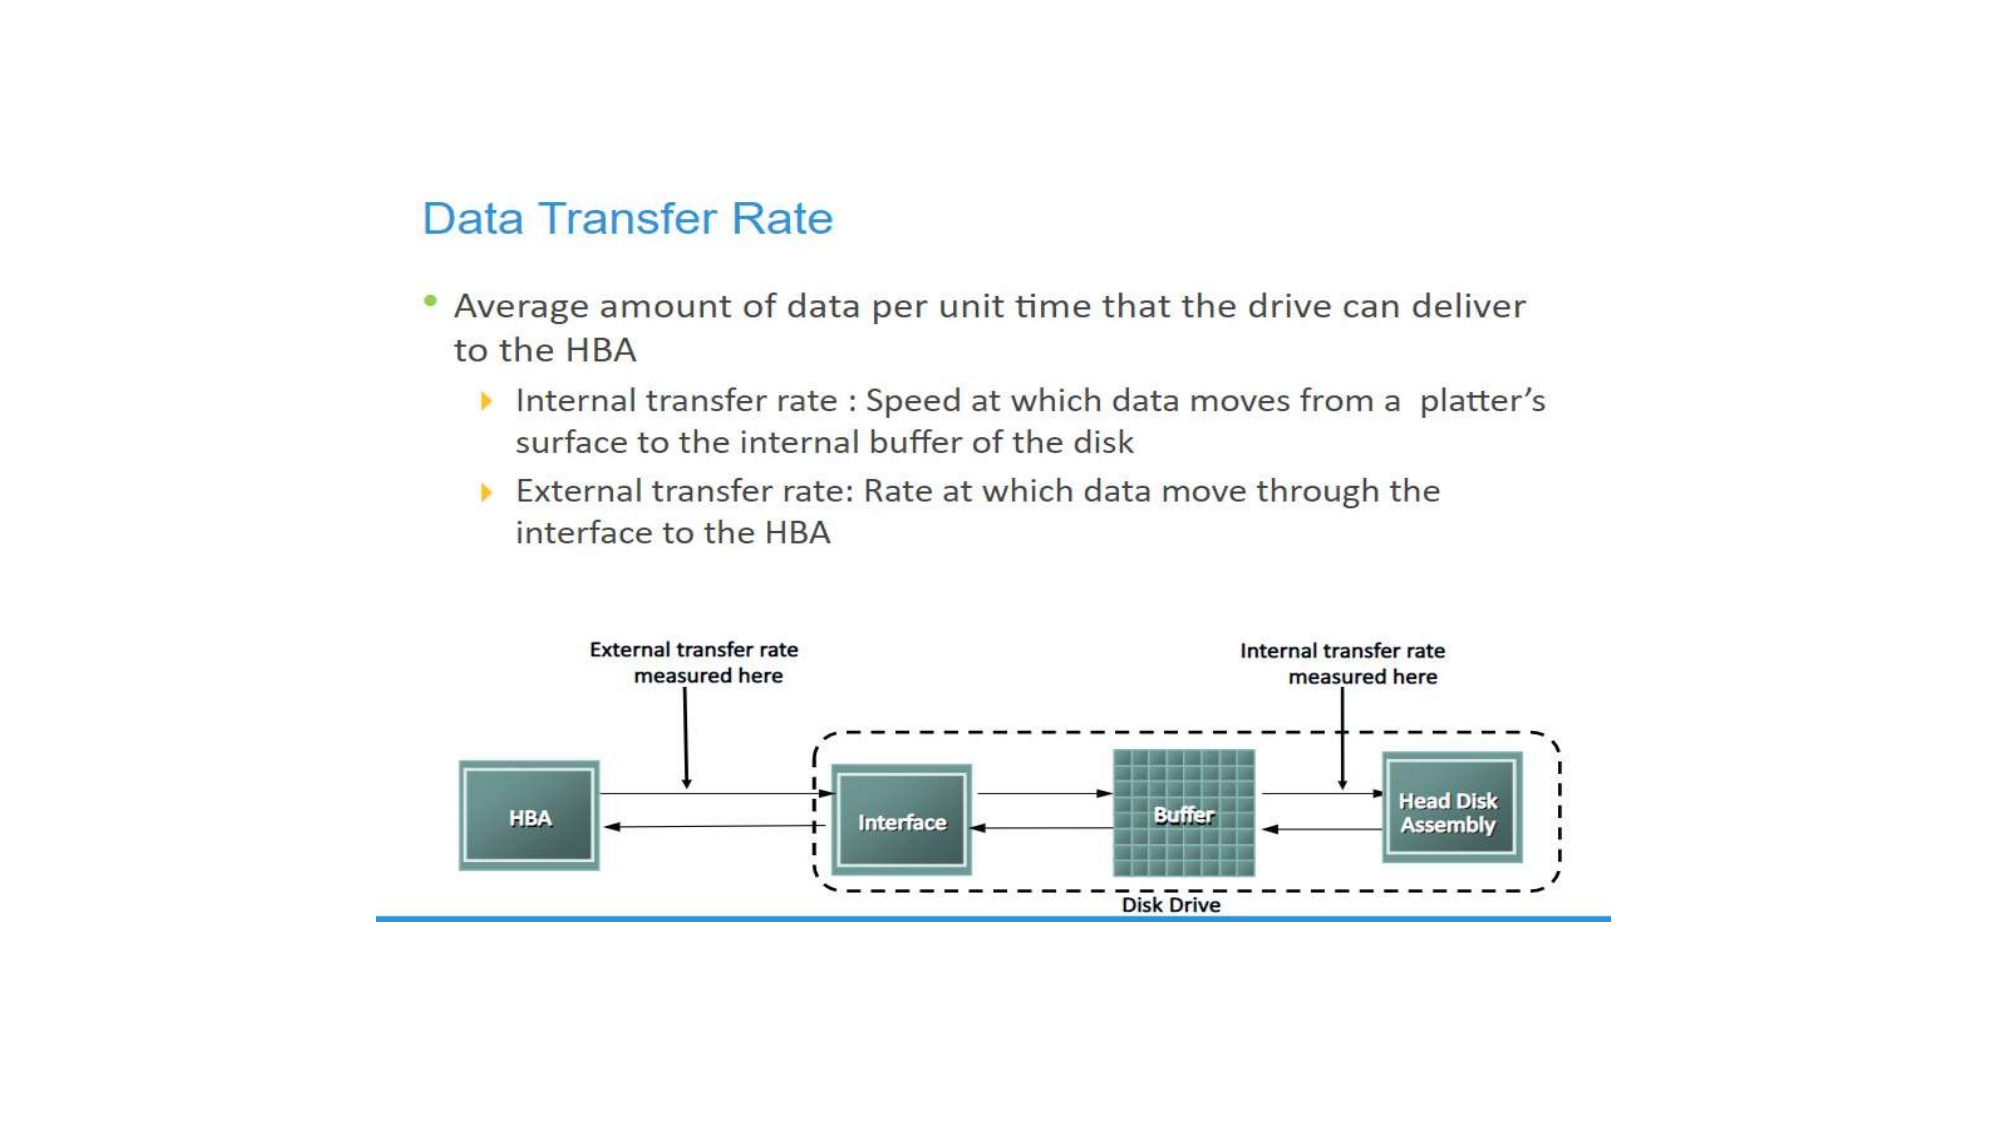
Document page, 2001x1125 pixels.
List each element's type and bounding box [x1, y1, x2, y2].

picture [375, 192, 1611, 923]
